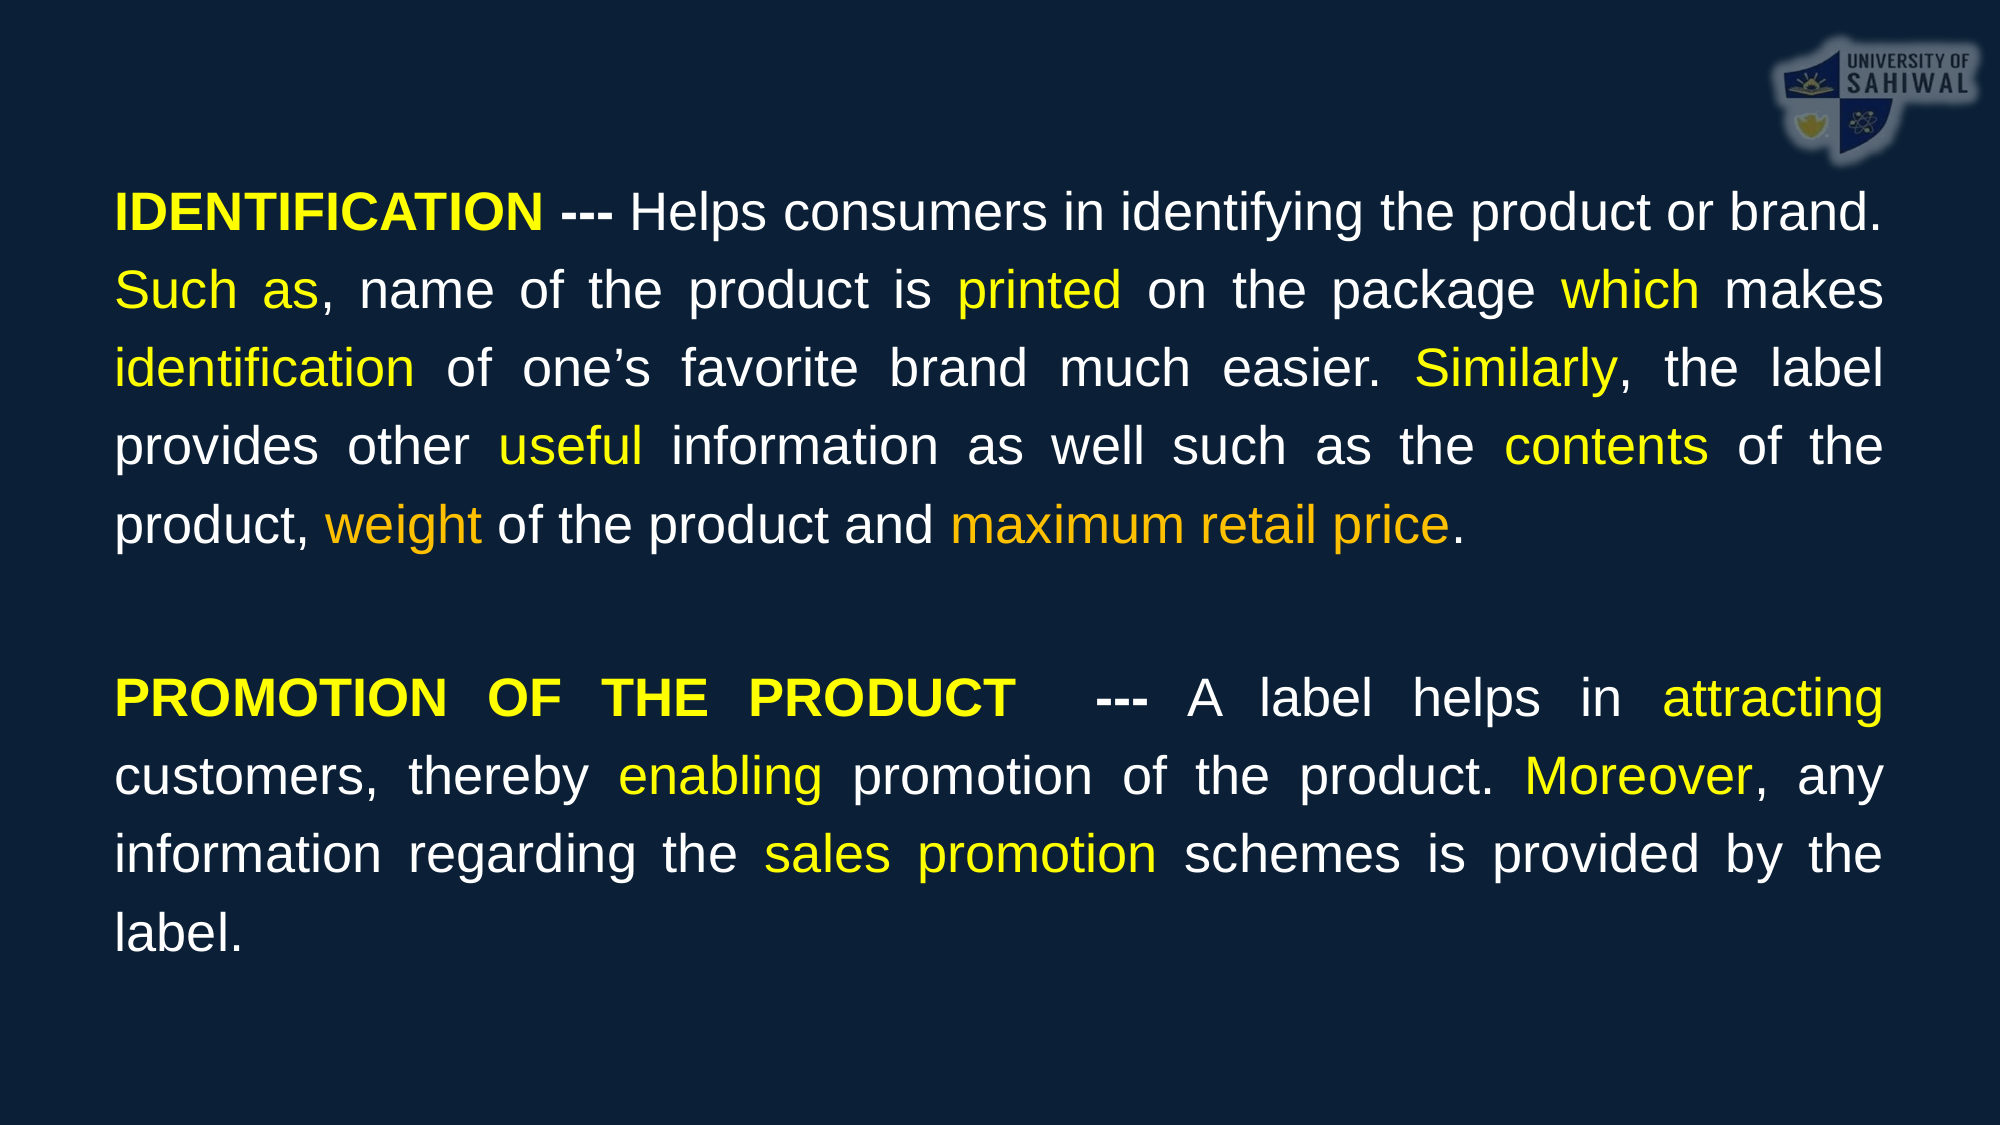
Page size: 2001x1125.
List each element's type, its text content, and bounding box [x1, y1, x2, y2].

picture [1747, 0, 2000, 208]
list IDENTIFICATION --- Helps consumers in identifying the product or brand. Such as, name of the product is printed on the package which makes identification of one’s favorite brand much easier. Similarly, the label provides other useful information as well such as the contents of the product, weight of the product and maximum retail price. PROMOTION OF THE PRODUCT --- A label helps in attracting customers, thereby enabling promotion of the product. Moreover, any information regarding the sales promotion schemes is provided by the label. [99, 52, 1901, 1073]
